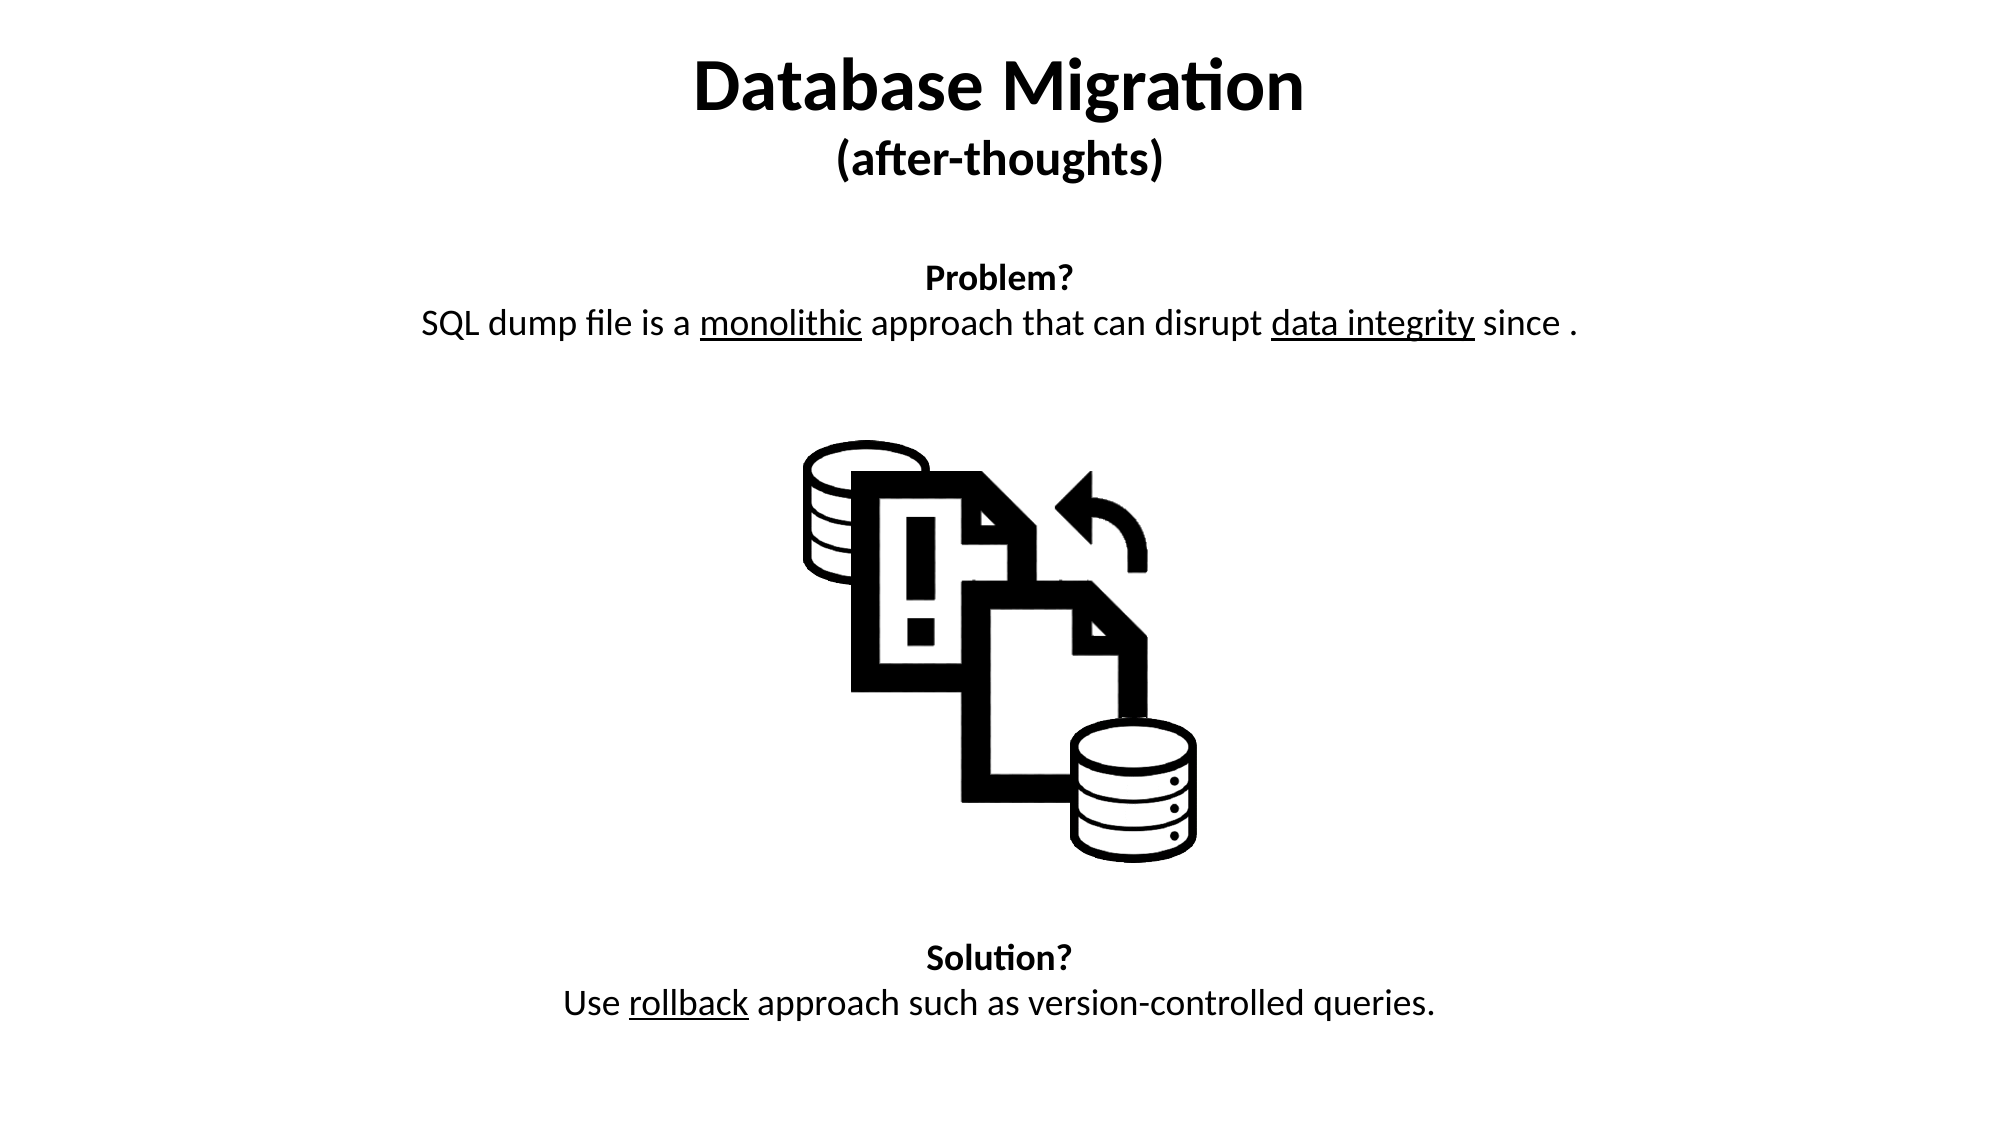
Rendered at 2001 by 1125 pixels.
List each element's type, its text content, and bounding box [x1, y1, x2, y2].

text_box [802, 440, 1197, 863]
text_box Database Migration (after-thoughts) [0, 27, 2000, 193]
text_box Problem? SQL dump file is a monolithic approach that can disrupt data integrity since . [278, 245, 1722, 351]
text_box Solution? Use rollback approach such as version-controlled queries. [238, 925, 1762, 1031]
